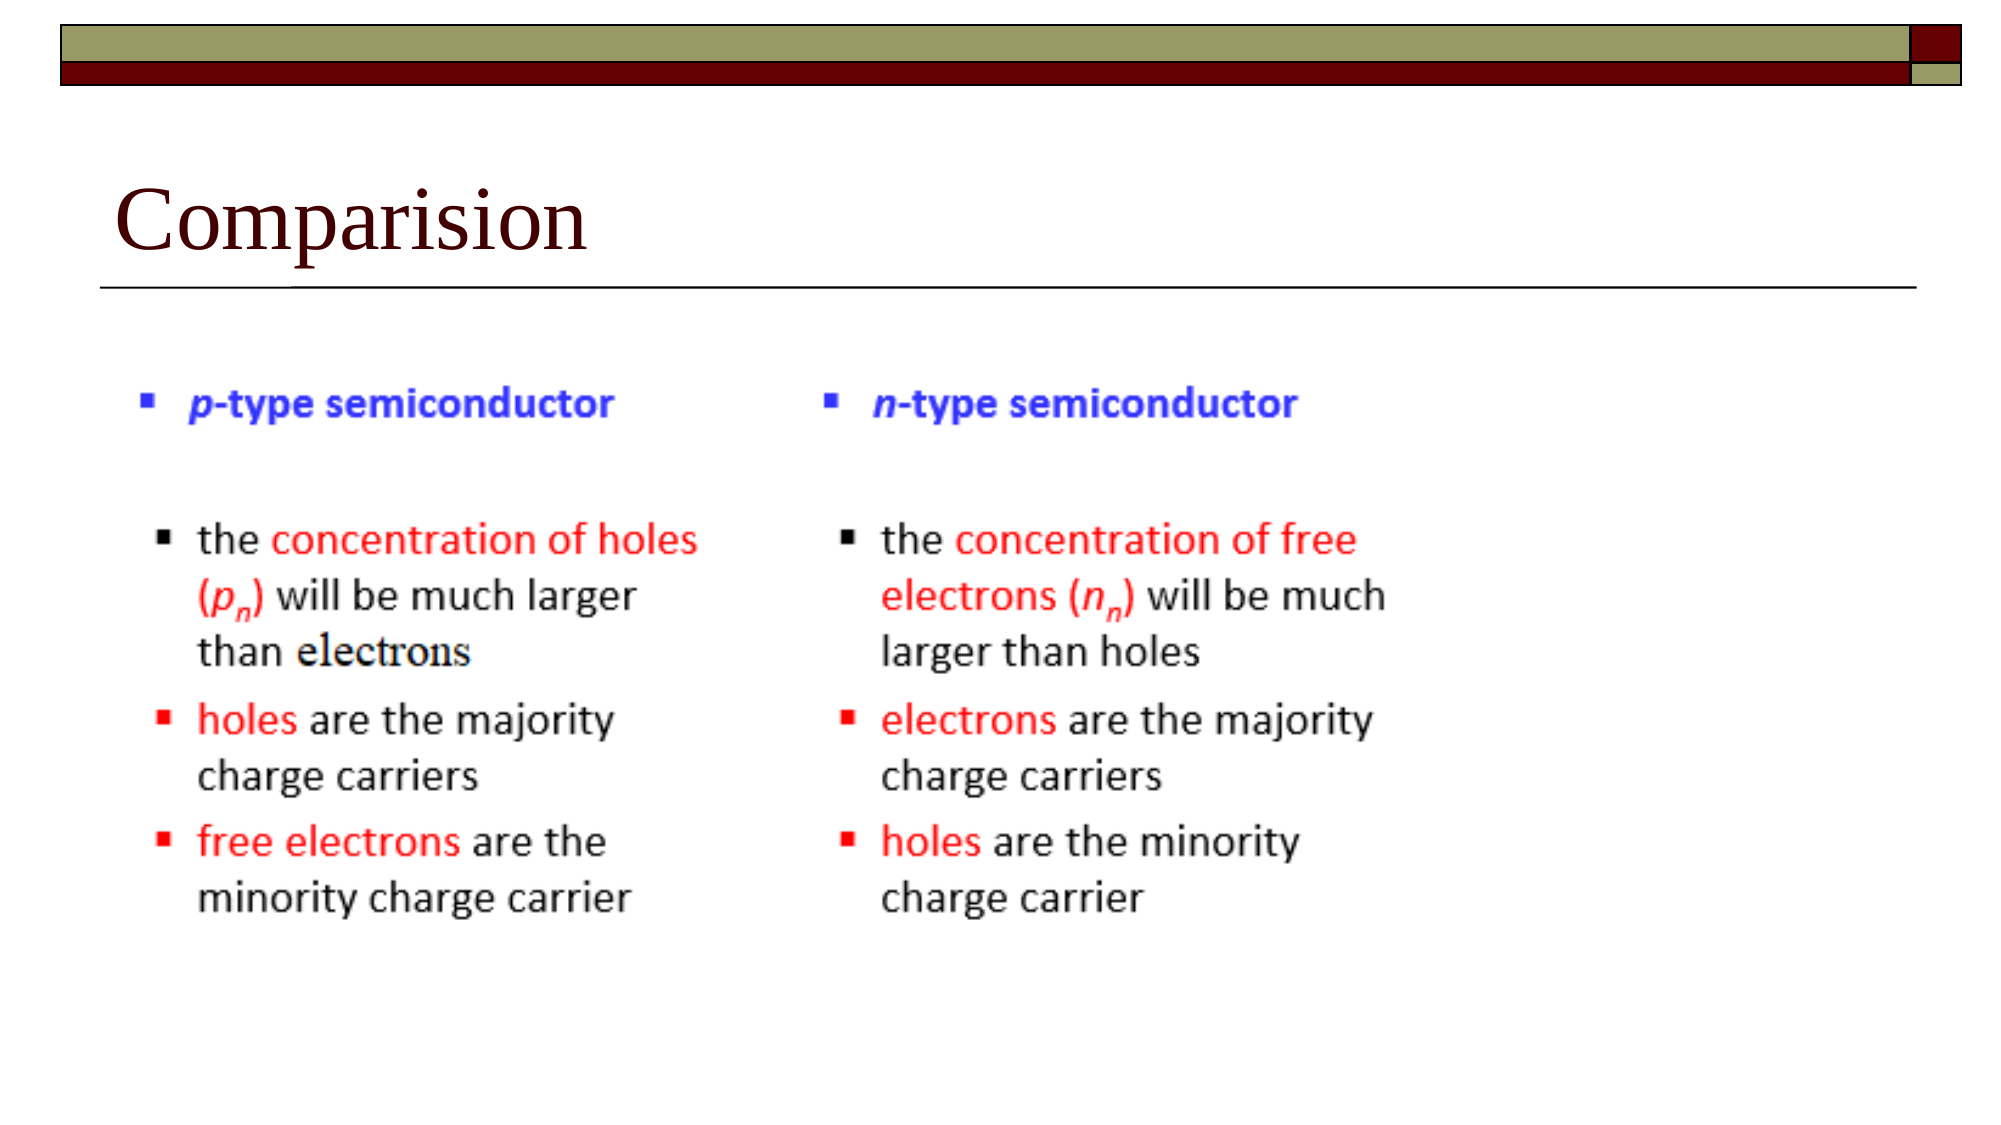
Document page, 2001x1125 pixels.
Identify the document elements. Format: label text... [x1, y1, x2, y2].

title Comparision [99, 87, 1900, 275]
picture [112, 367, 1421, 976]
